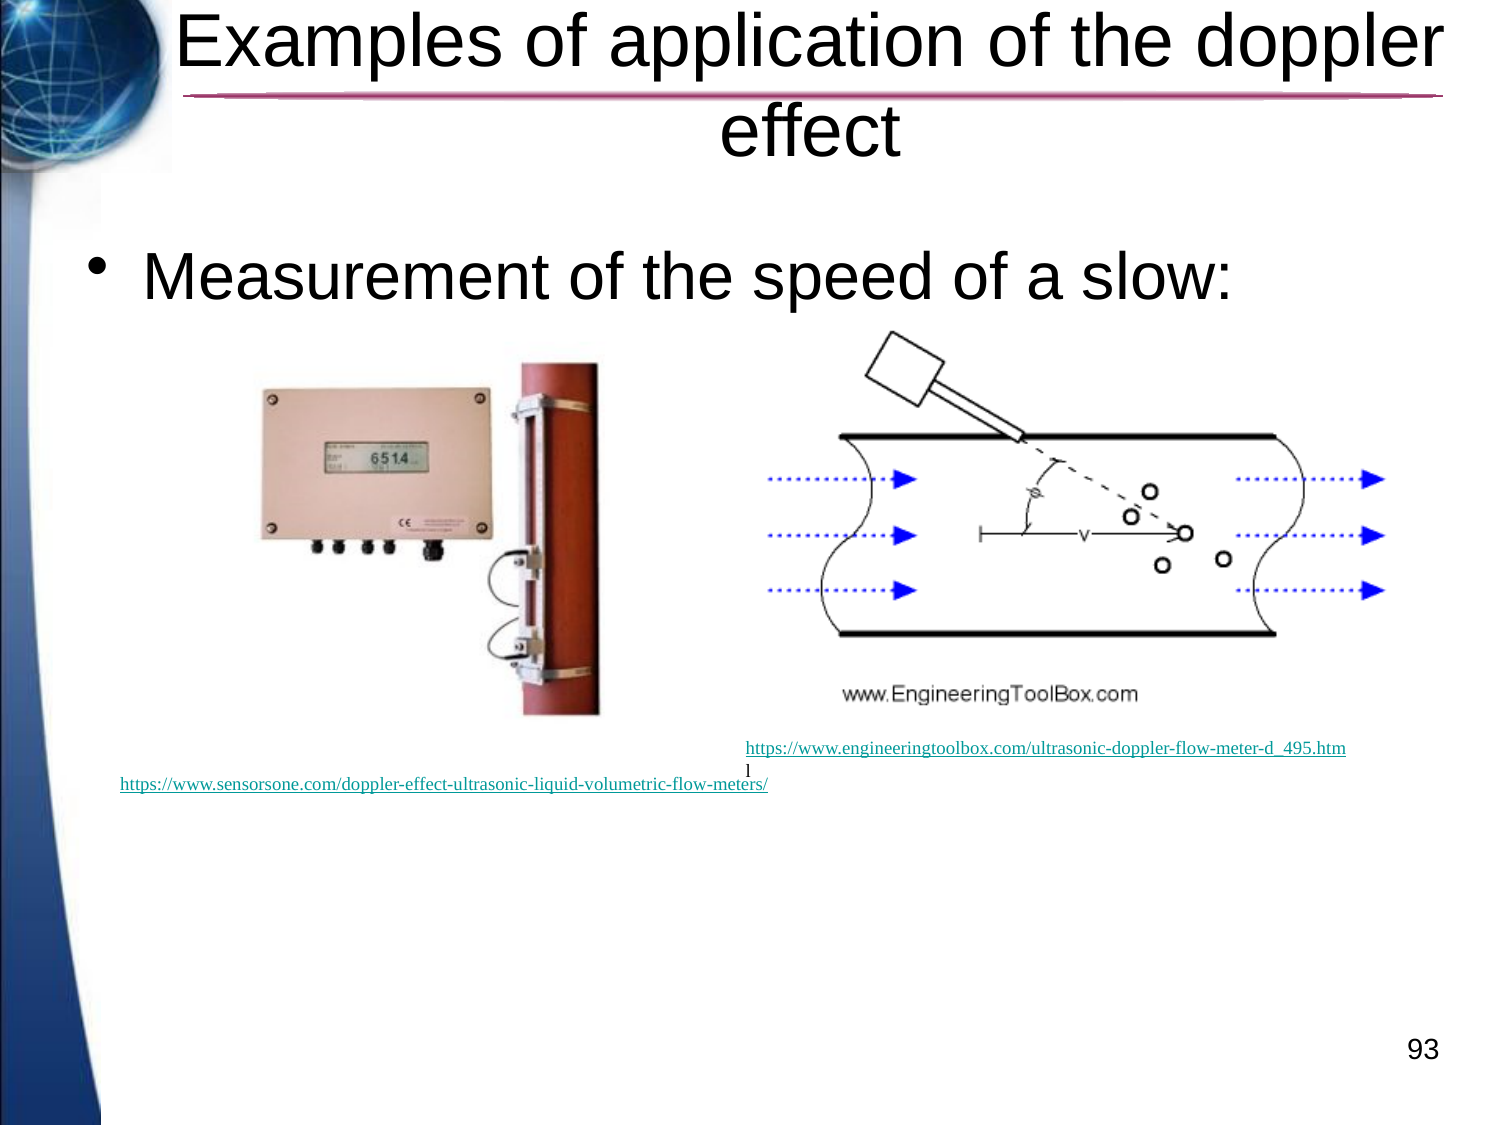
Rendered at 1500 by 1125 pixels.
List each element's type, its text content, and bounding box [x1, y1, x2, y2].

list Measurement of the speed of a slow: [71, 225, 1422, 969]
picture [0, 0, 172, 1125]
title Examples of application of the doppler effect [135, 0, 1486, 172]
picture [219, 325, 630, 745]
slide_number 93 [1104, 1022, 1455, 1092]
picture [746, 325, 1402, 732]
